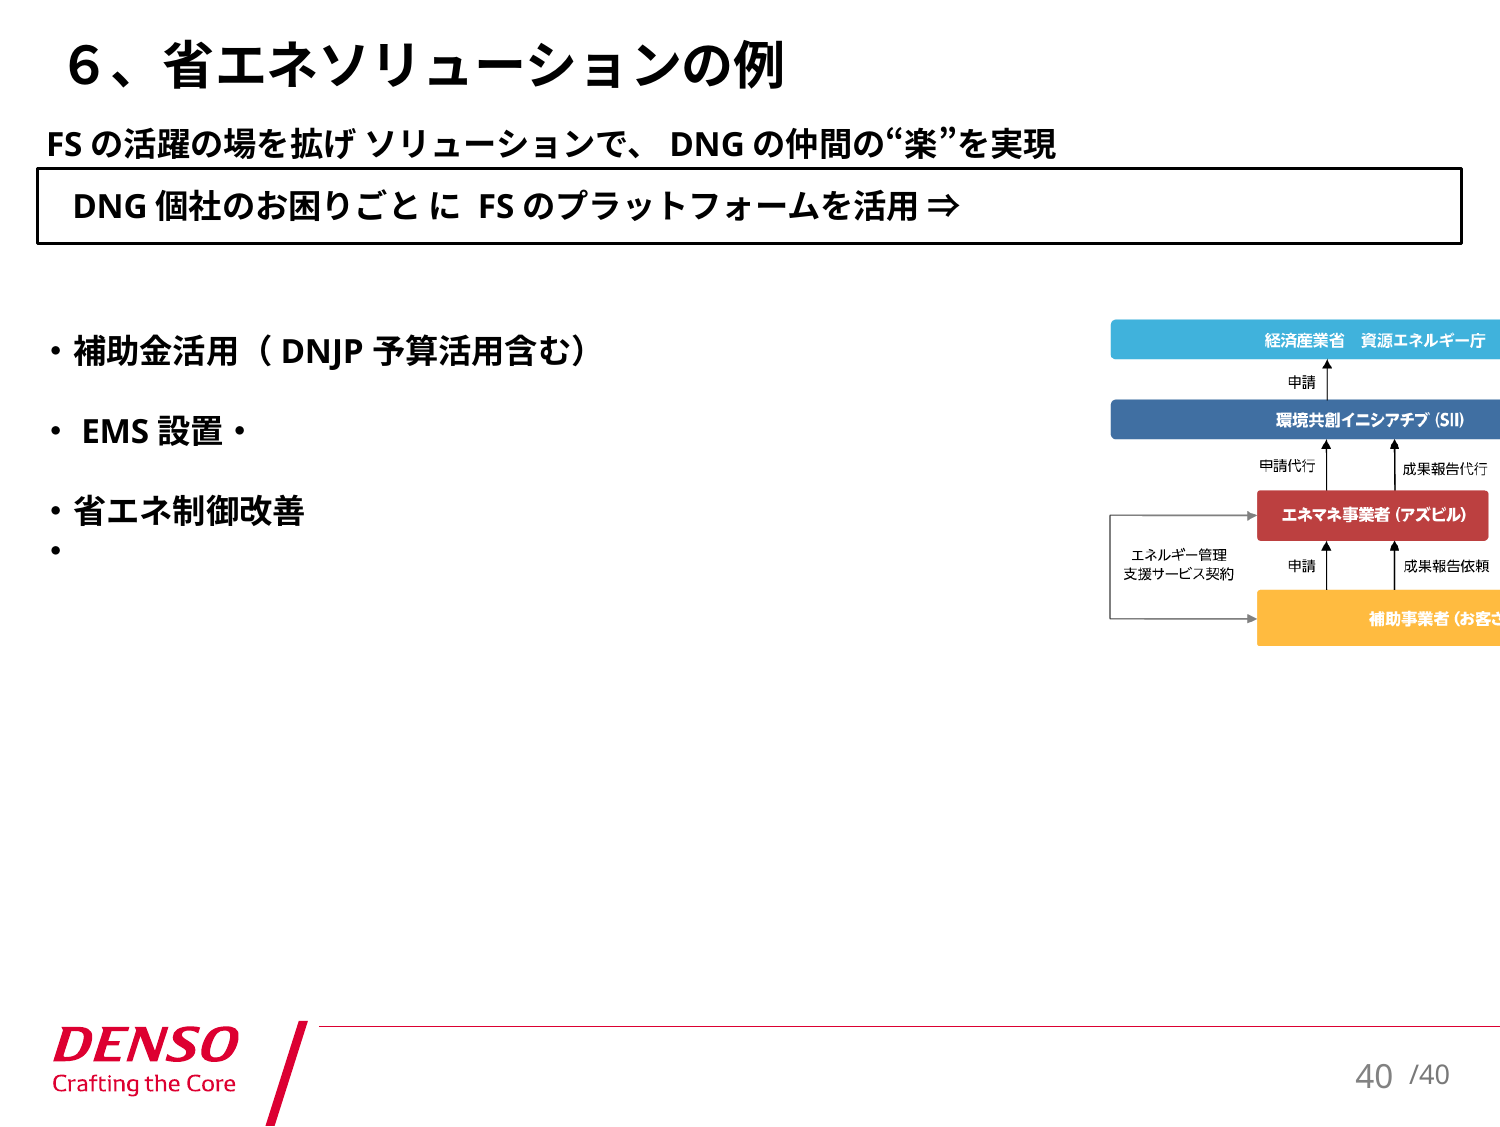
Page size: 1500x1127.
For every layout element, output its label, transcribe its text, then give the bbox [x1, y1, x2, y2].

text_box [36, 167, 1464, 245]
text_box DNG個社のお困りごと に FSのプラットフォームを活用 ⇒ [57, 179, 1441, 232]
text_box FSの活躍の場を拡げ ソリューションで、DNGの仲間の“楽”を実現 [31, 115, 1072, 171]
slide_number 39 [1257, 1048, 1420, 1108]
text_box ・補助金活用（DNJP予算活用含む） ・EMS設置・ ・省エネ制御改善 ・ [25, 323, 620, 618]
title ６、省エネソリューションの例 [0, 32, 1500, 110]
picture [1109, 318, 1500, 646]
